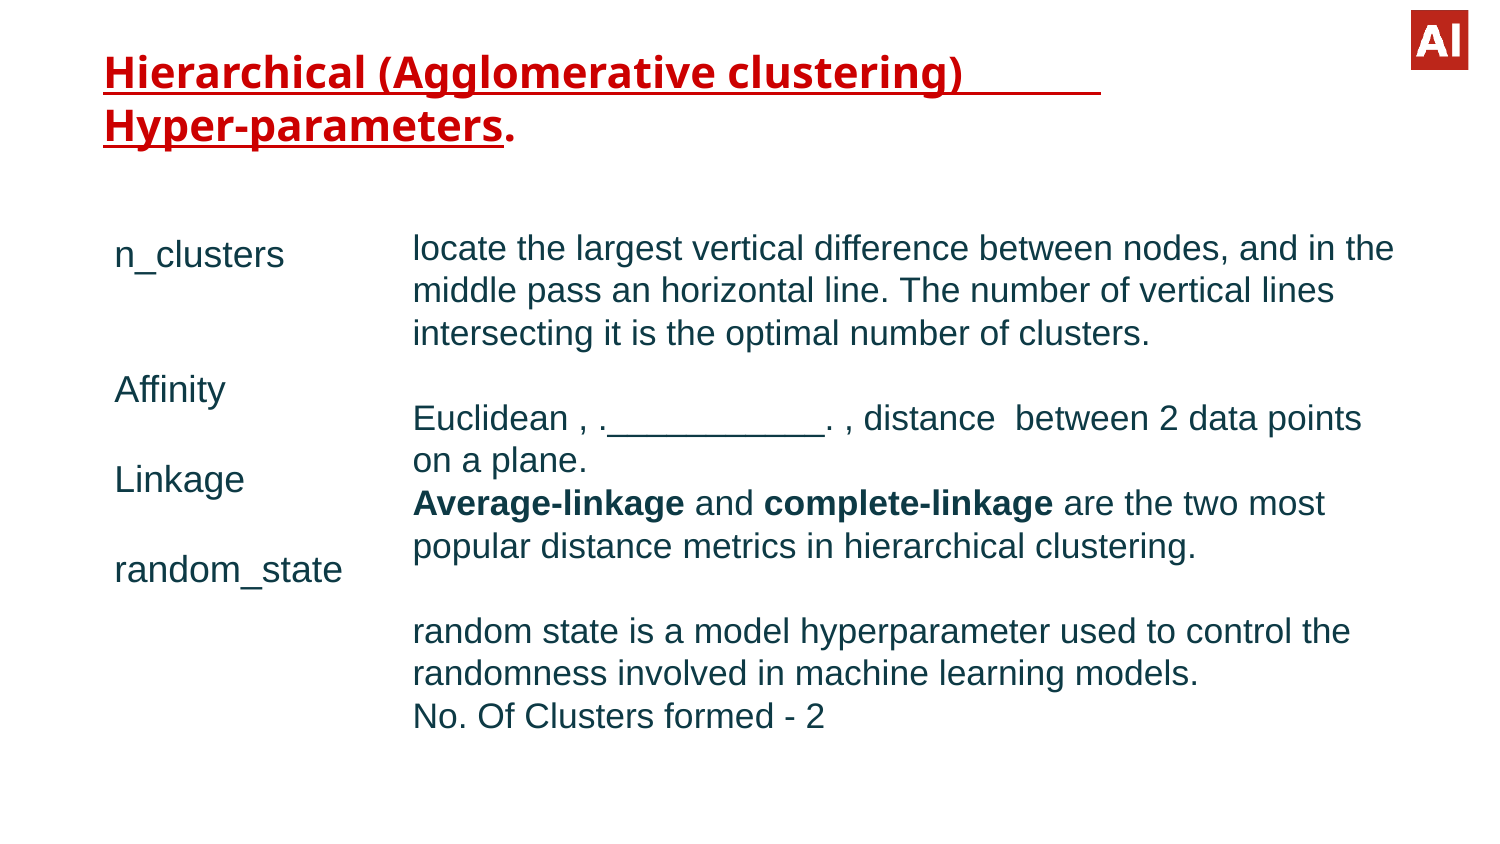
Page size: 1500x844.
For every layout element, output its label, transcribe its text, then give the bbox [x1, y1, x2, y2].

list locate the largest vertical difference between nodes, and in the middle pass an horizontal line. The number of vertical lines intersecting it is the optimal number of clusters. Euclidean , .___________. , distance between 2 data points on a plane. Average-linkage and complete-linkage are the two most popular distance metrics in hierarchical clustering. random state is a model hyperparameter used to control the randomness involved in machine learning models. No. Of Clusters formed - 2 [412, 224, 1397, 760]
list n_clusters Affinity Linkage random_state [103, 224, 412, 760]
title Hierarchical (Agglomerative clustering) Hyper-parameters. [103, 44, 1122, 155]
picture [1411, 10, 1469, 70]
